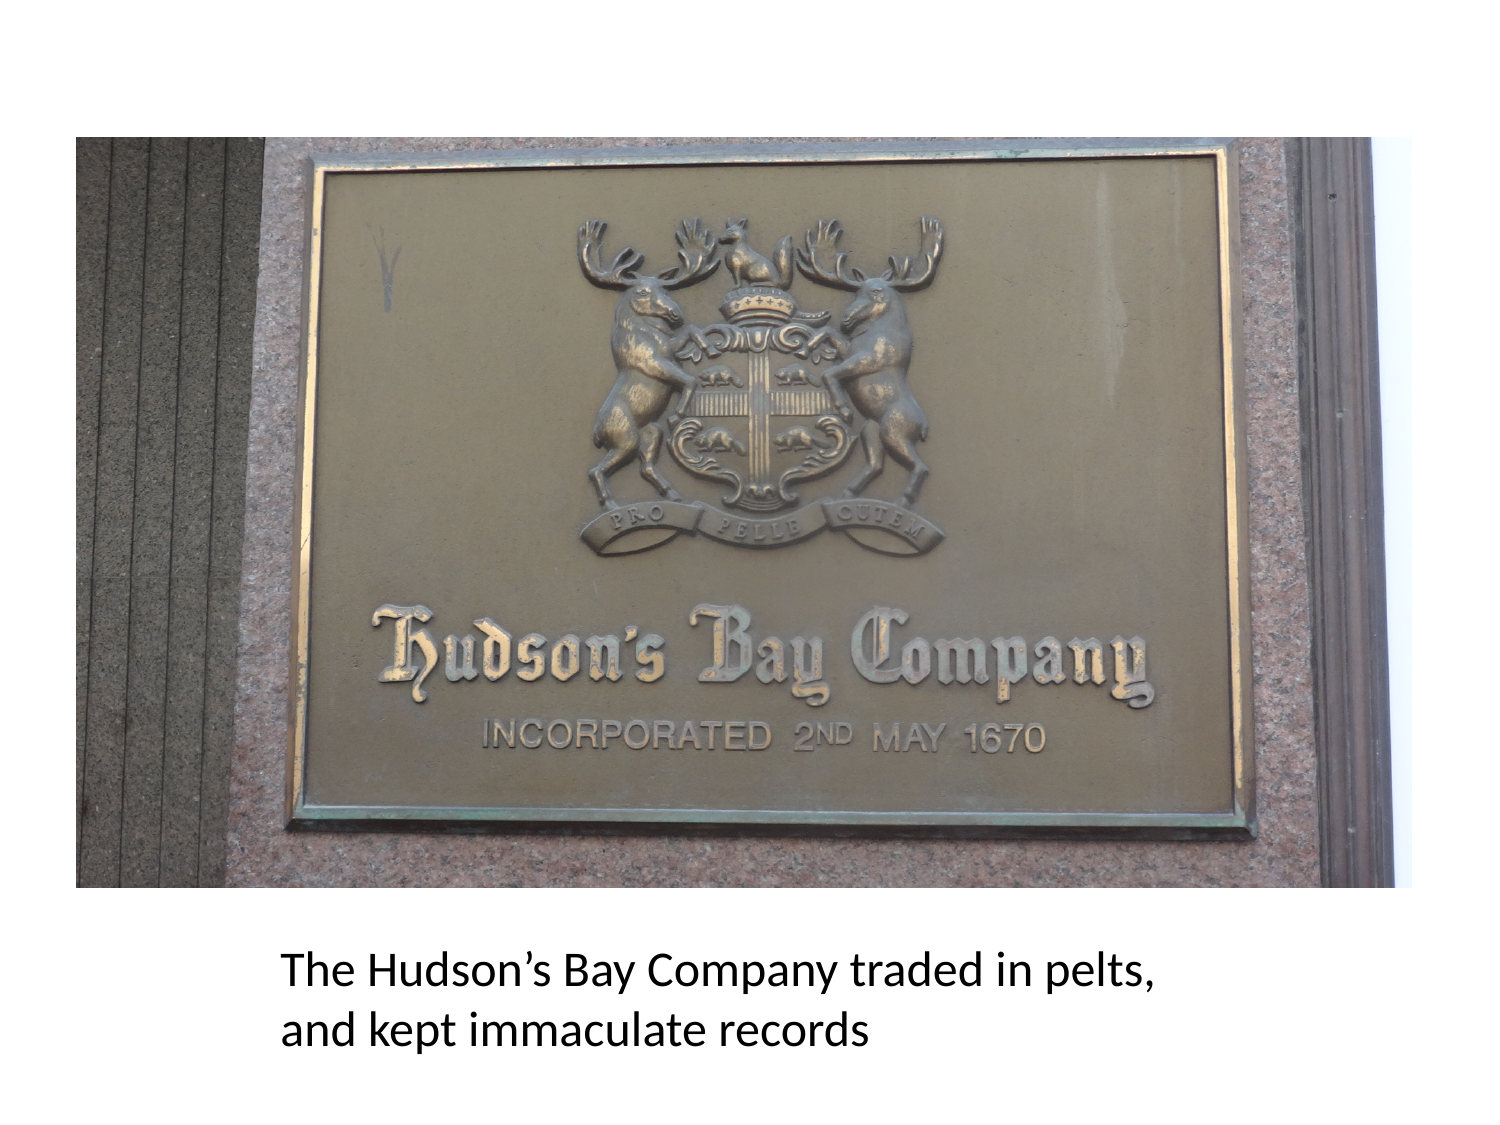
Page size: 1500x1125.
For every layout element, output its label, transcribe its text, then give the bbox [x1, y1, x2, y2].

picture [76, 136, 1412, 889]
text_box The Hudson’s Bay Company traded in pelts, and kept immaculate records [265, 928, 1244, 1064]
